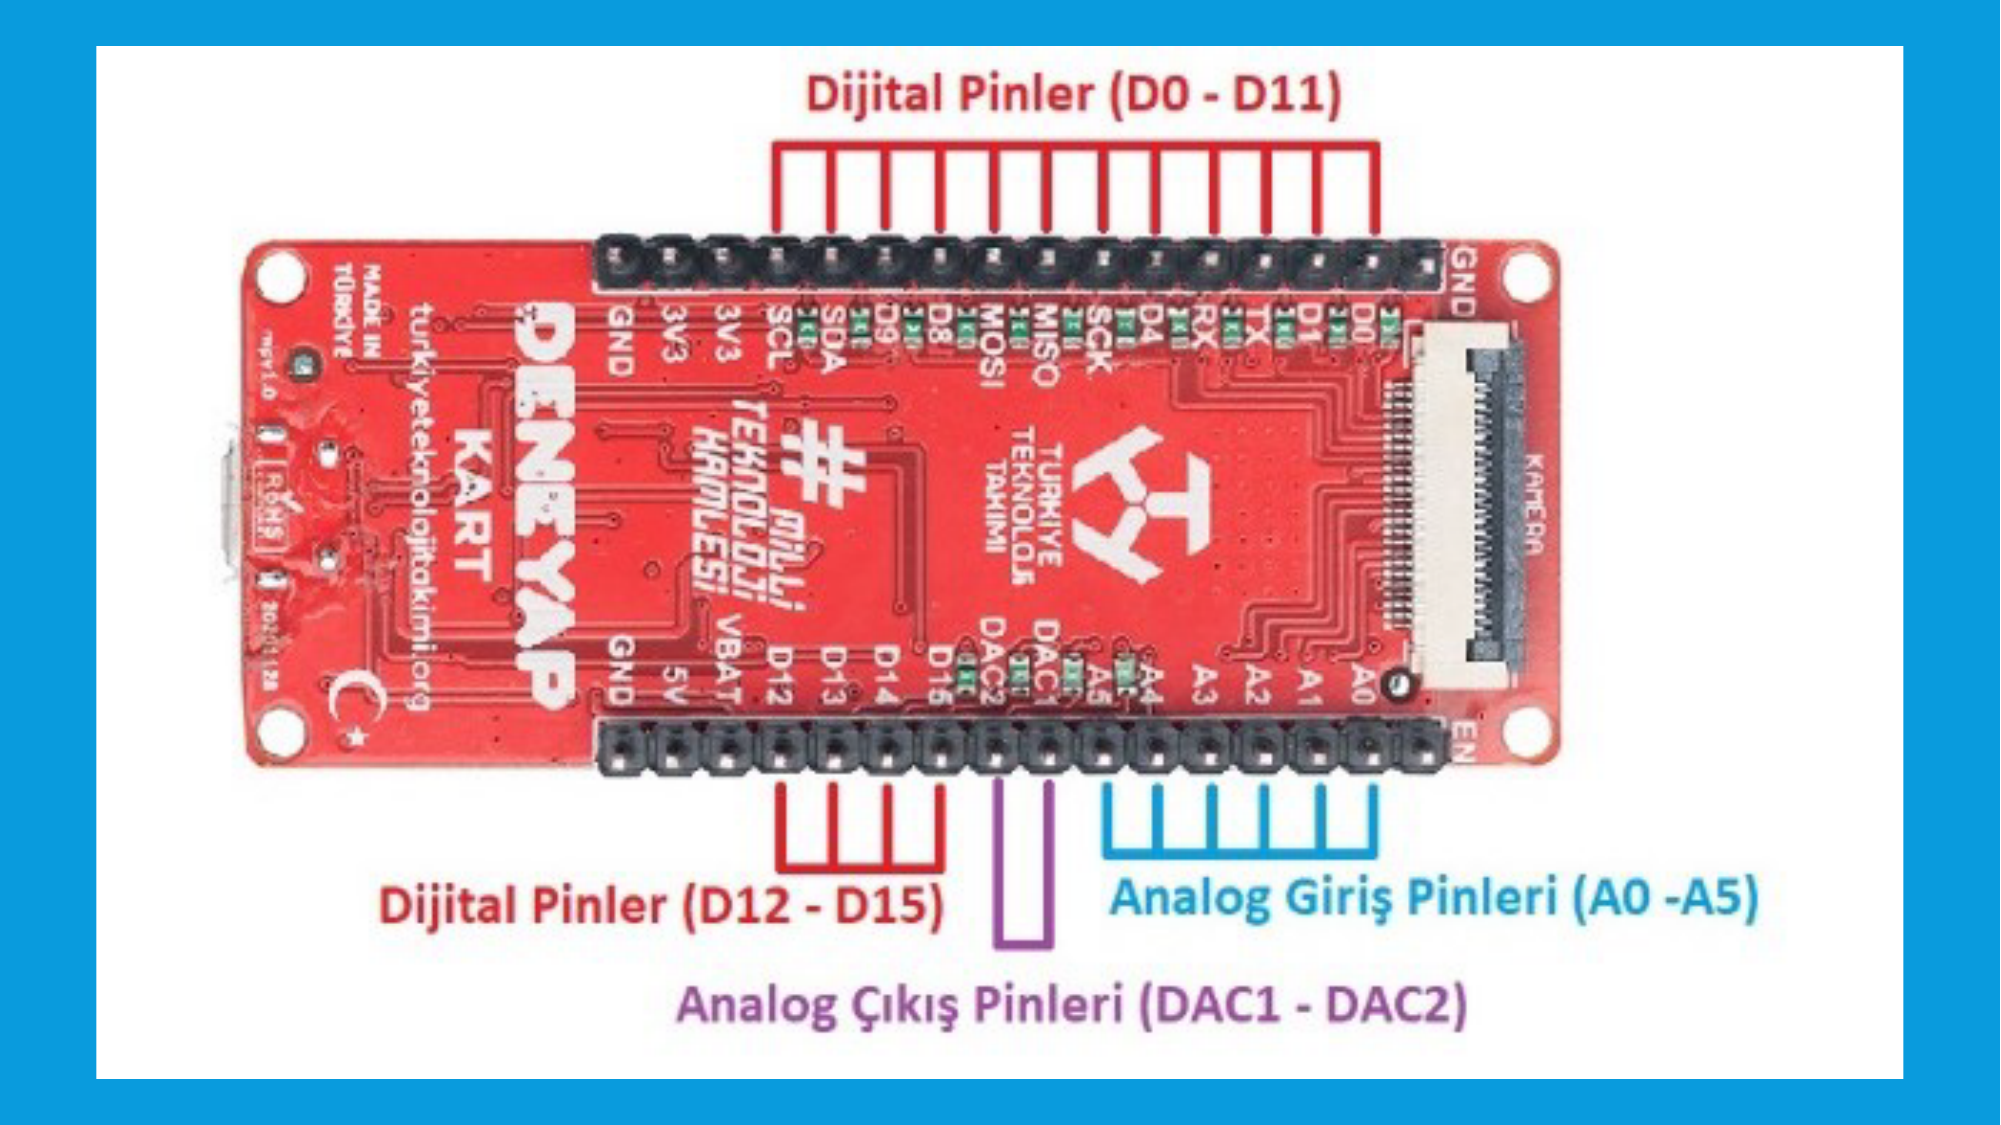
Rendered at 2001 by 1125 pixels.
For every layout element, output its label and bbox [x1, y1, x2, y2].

picture [97, 47, 1903, 1078]
